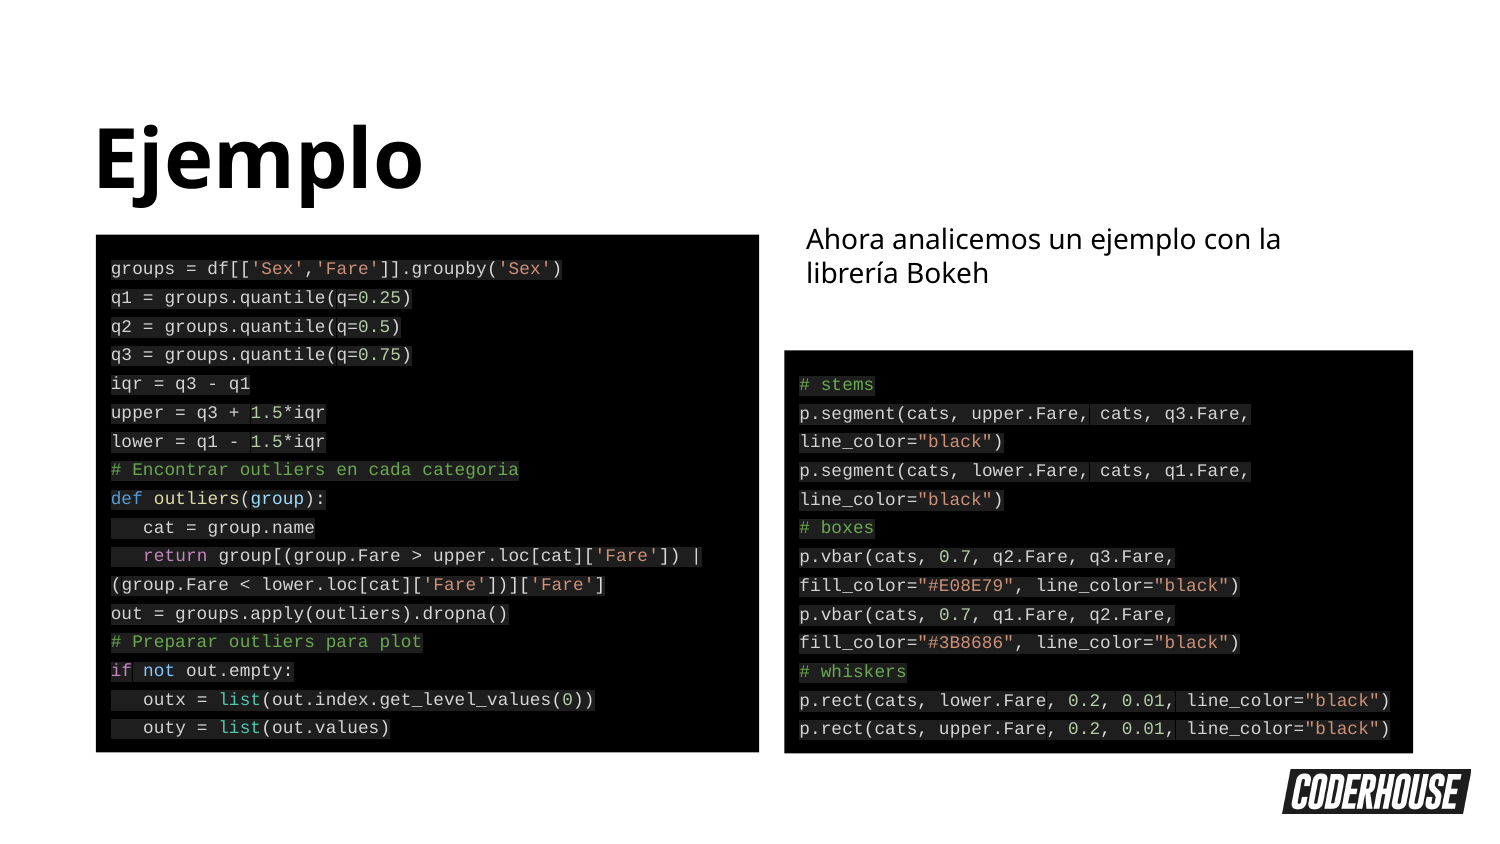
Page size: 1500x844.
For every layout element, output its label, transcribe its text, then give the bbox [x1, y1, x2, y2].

text_box Ahora analicemos un ejemplo con la librería Bokeh [790, 206, 1338, 304]
text_box # stems p.segment(cats, upper.Fare, cats, q3.Fare, line_color="black") p.segment(cats, lower.Fare, cats, q1.Fare, line_color="black") # boxes p.vbar(cats, 0.7, q2.Fare, q3.Fare, fill_color="#E08E79", line_color="black") p.vbar(cats, 0.7, q1.Fare, q2.Fare, fill_color="#3B8686", line_color="black") # whiskers p.rect(cats, lower.Fare, 0.2, 0.01, line_color="black") p.rect(cats, upper.Fare, 0.2, 0.01, line_color="black") [784, 350, 1414, 754]
text_box groups = df[['Sex','Fare']].groupby('Sex') q1 = groups.quantile(q=0.25) q2 = groups.quantile(q=0.5) q3 = groups.quantile(q=0.75) iqr = q3 - q1 upper = q3 + 1.5*iqr lower = q1 - 1.5*iqr # Encontrar outliers en cada categoria def outliers(group): cat = group.name return group[(group.Fare > upper.loc[cat]['Fare']) | (group.Fare < lower.loc[cat]['Fare'])]['Fare'] out = groups.apply(outliers).dropna() # Preparar outliers para plot if not out.empty: outx = list(out.index.get_level_values(0)) outy = list(out.values) [95, 234, 760, 753]
text_box Ejemplo [77, 101, 1414, 312]
picture [1281, 769, 1471, 814]
